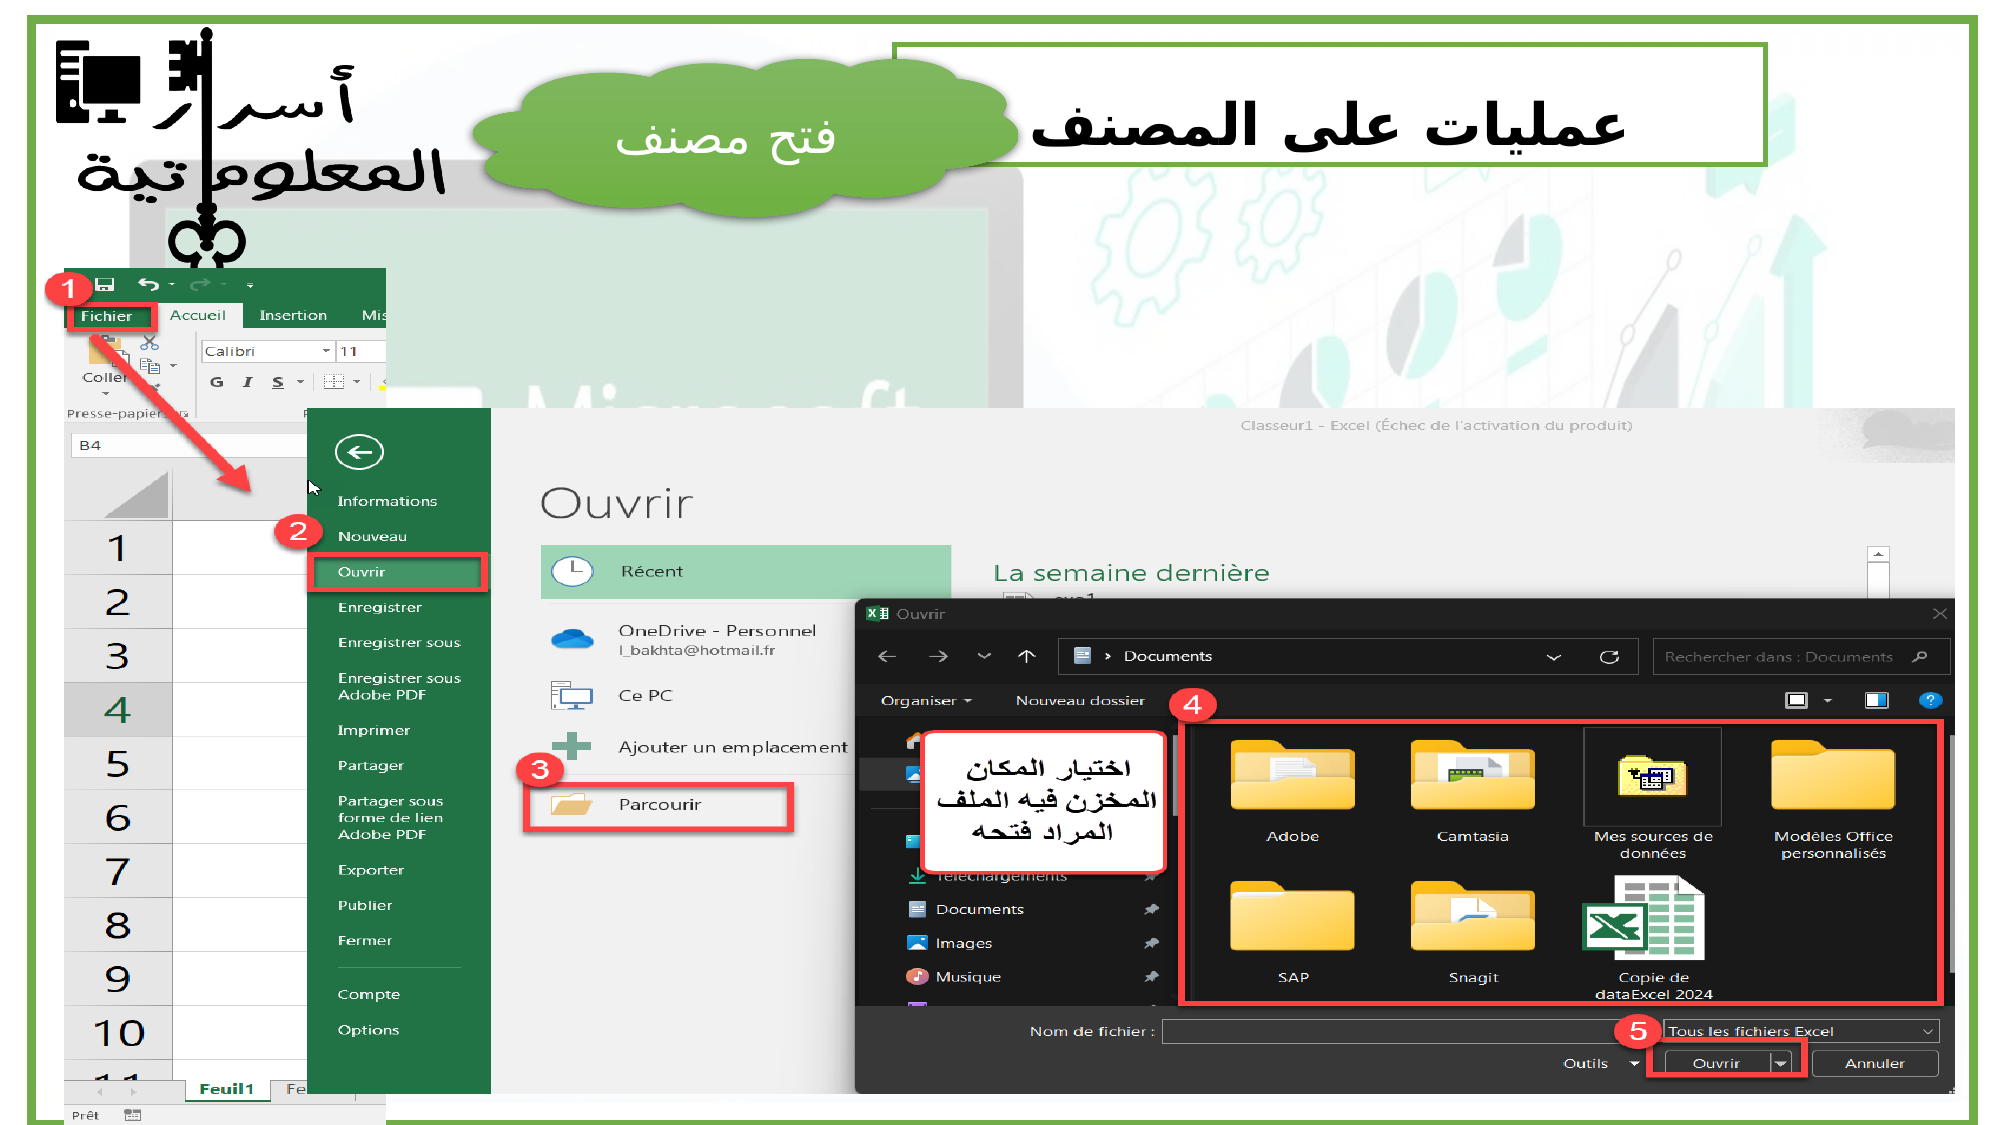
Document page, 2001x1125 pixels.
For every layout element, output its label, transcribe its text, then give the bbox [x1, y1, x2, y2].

text_box فتح مصنف [473, 58, 1019, 217]
text_box عمليات على المصنف [894, 44, 1767, 165]
picture [44, 27, 1955, 1125]
